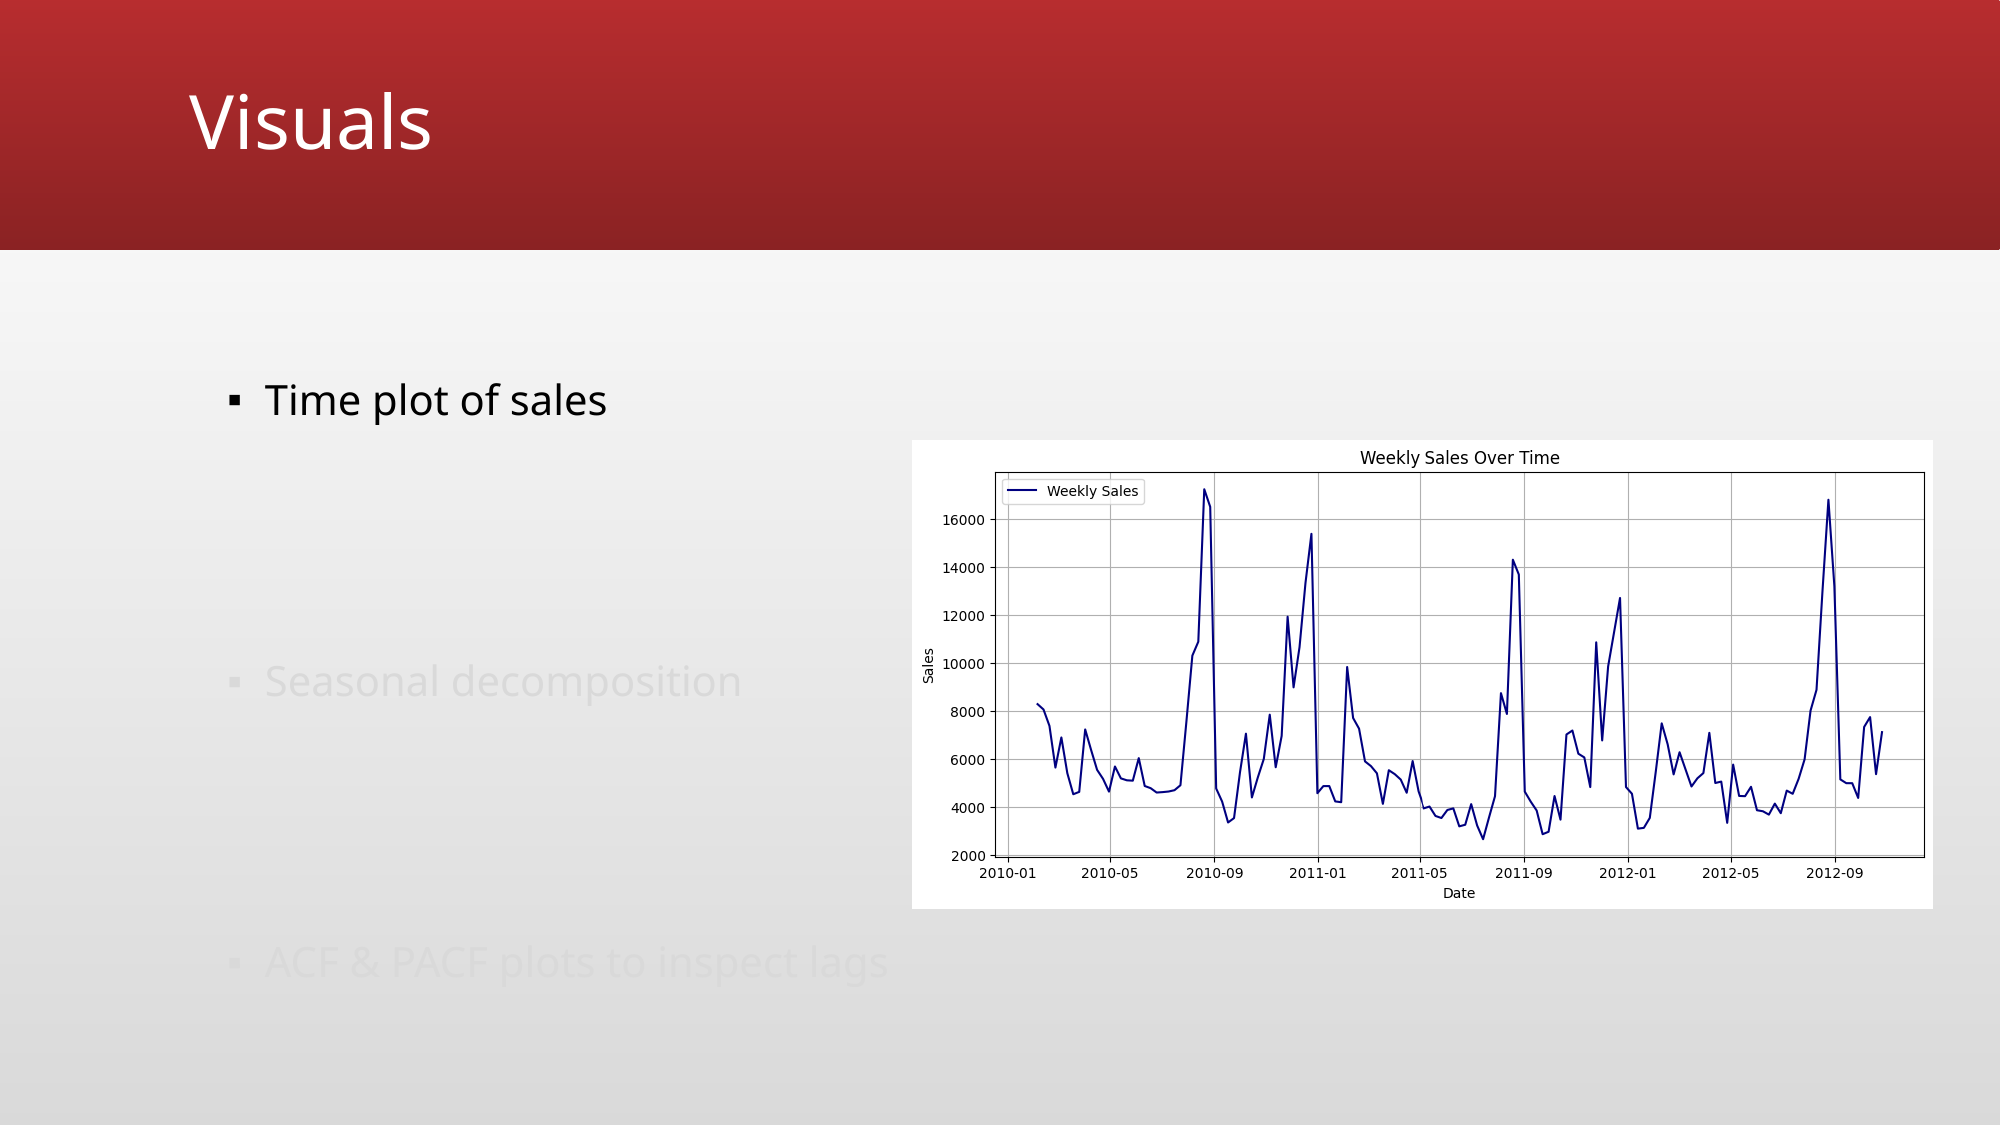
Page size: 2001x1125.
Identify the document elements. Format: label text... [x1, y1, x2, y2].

title Visuals [174, 16, 1825, 234]
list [912, 440, 1933, 910]
list Time plot of sales Seasonal decomposition ACF & PACF plots to inspect lags [174, 299, 963, 1050]
